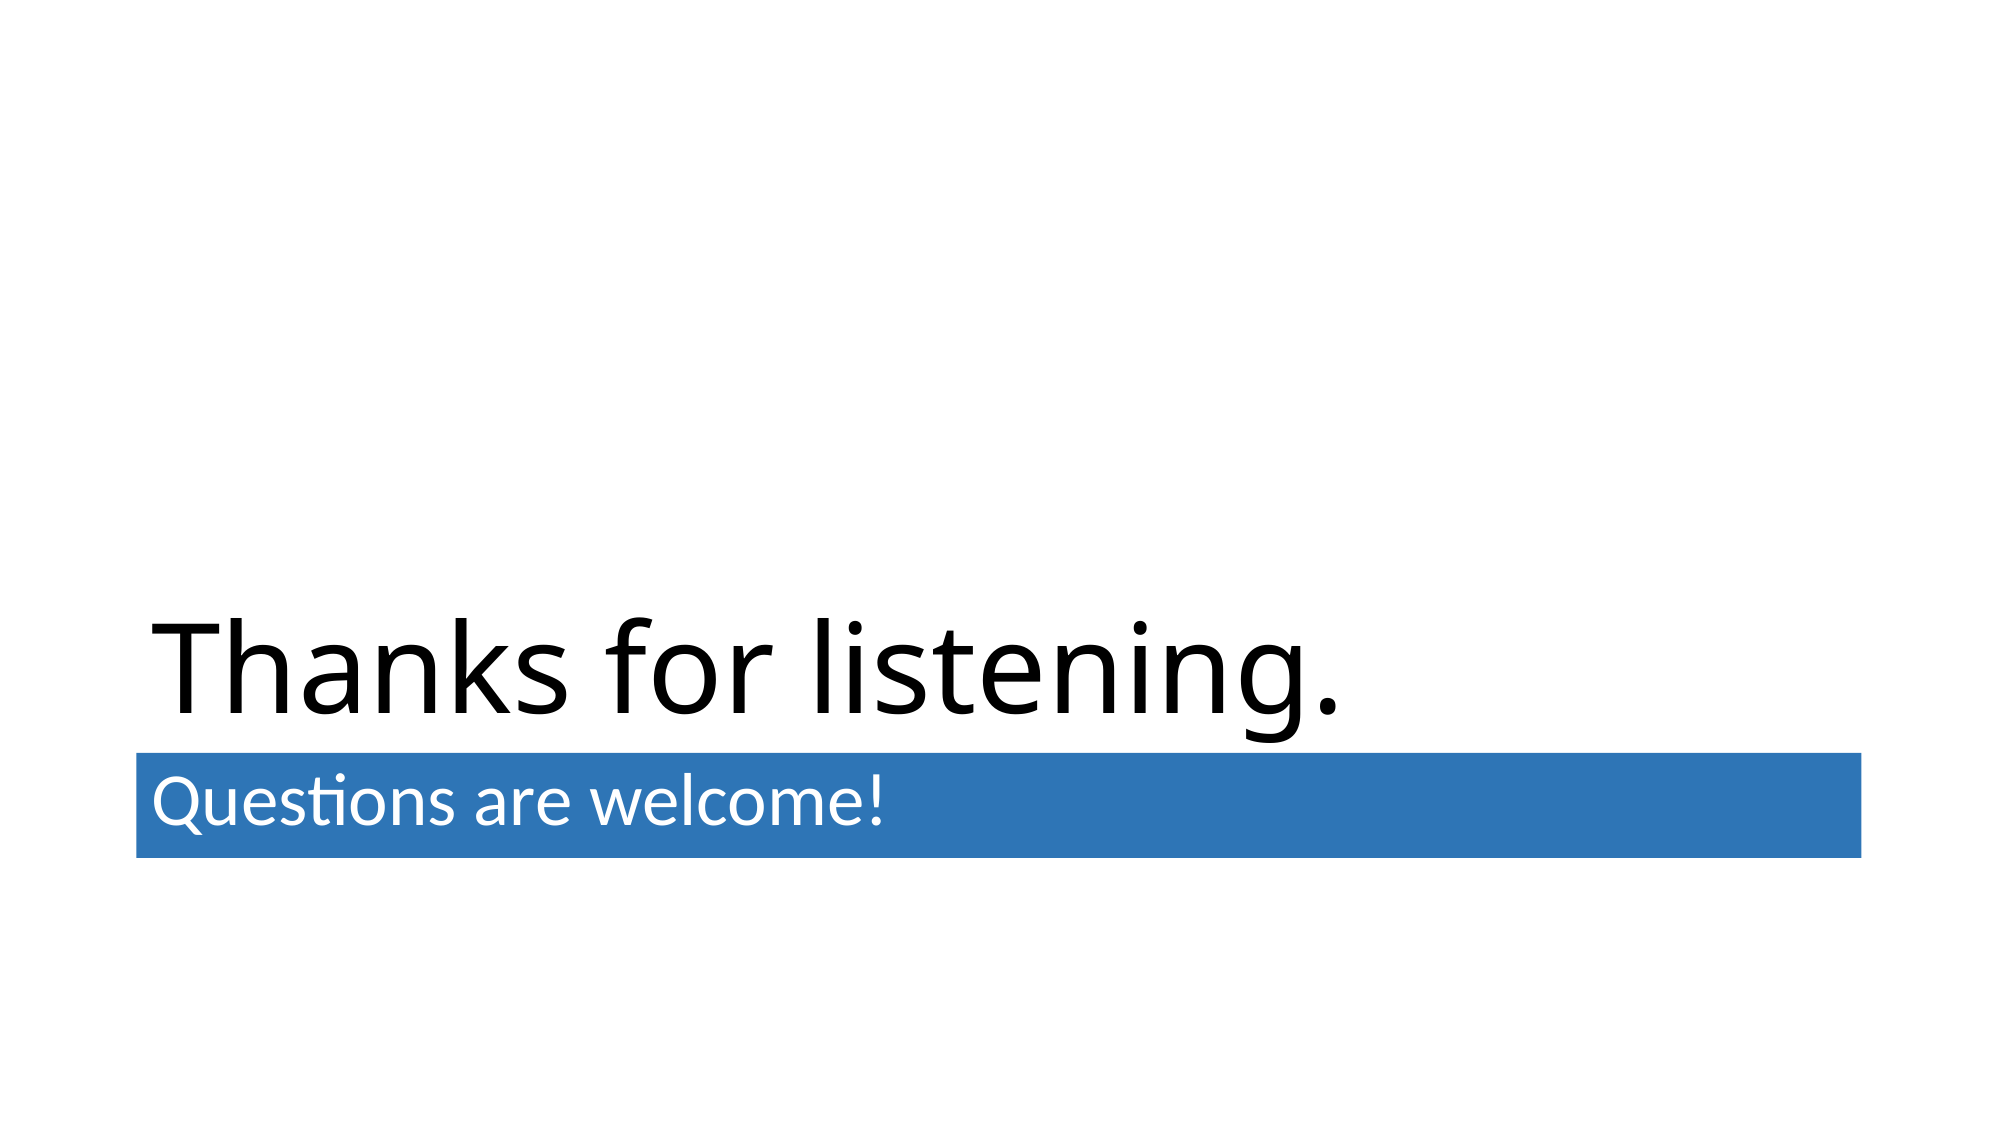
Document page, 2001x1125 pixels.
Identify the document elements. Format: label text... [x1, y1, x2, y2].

title Thanks for listening. [136, 533, 1862, 749]
list Questions are welcome! [136, 752, 1862, 858]
